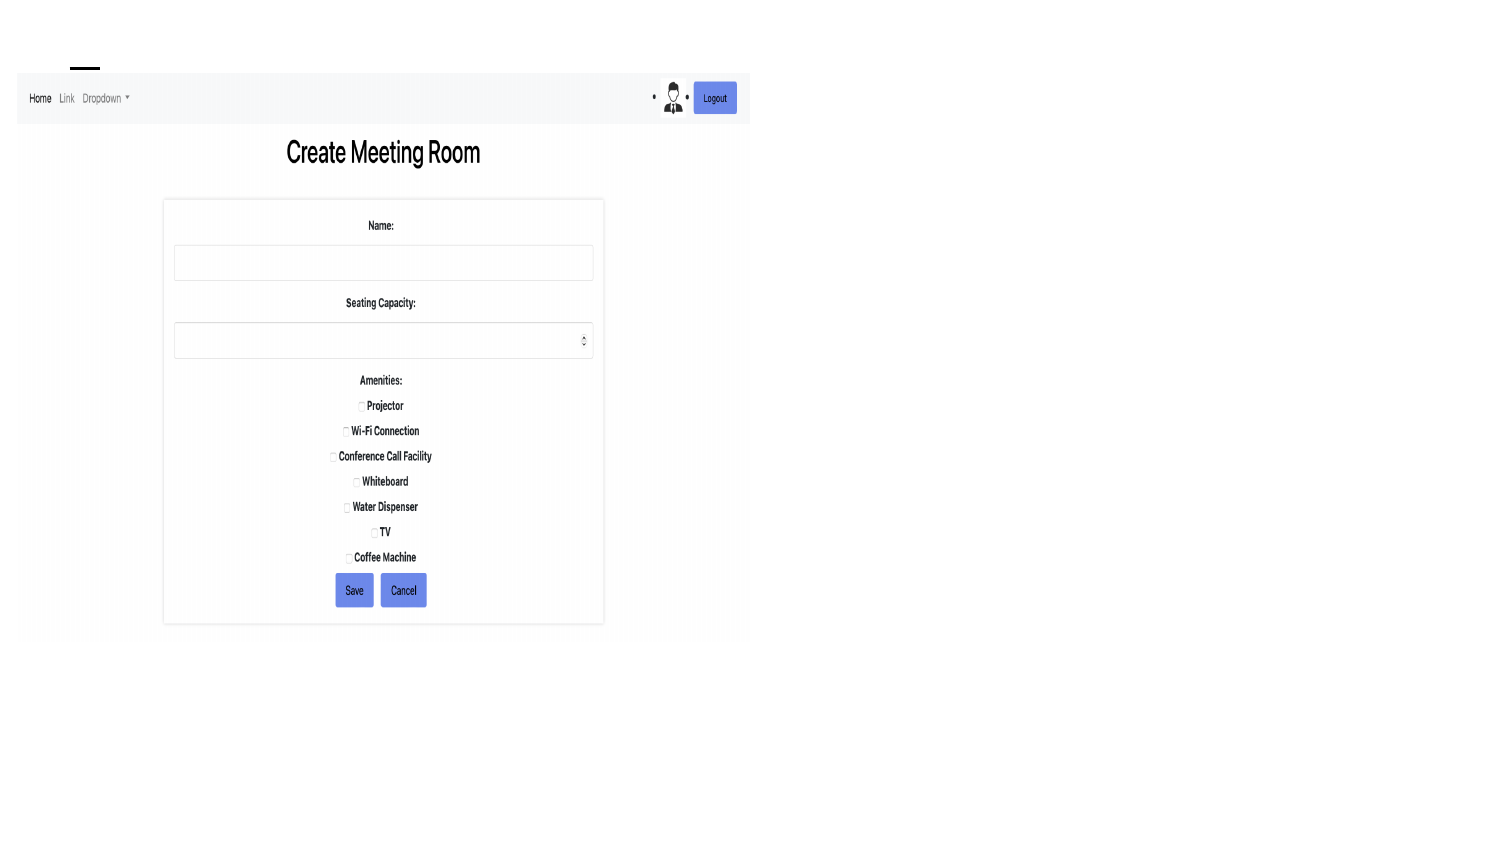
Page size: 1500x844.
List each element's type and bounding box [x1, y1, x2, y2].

picture [16, 73, 751, 642]
